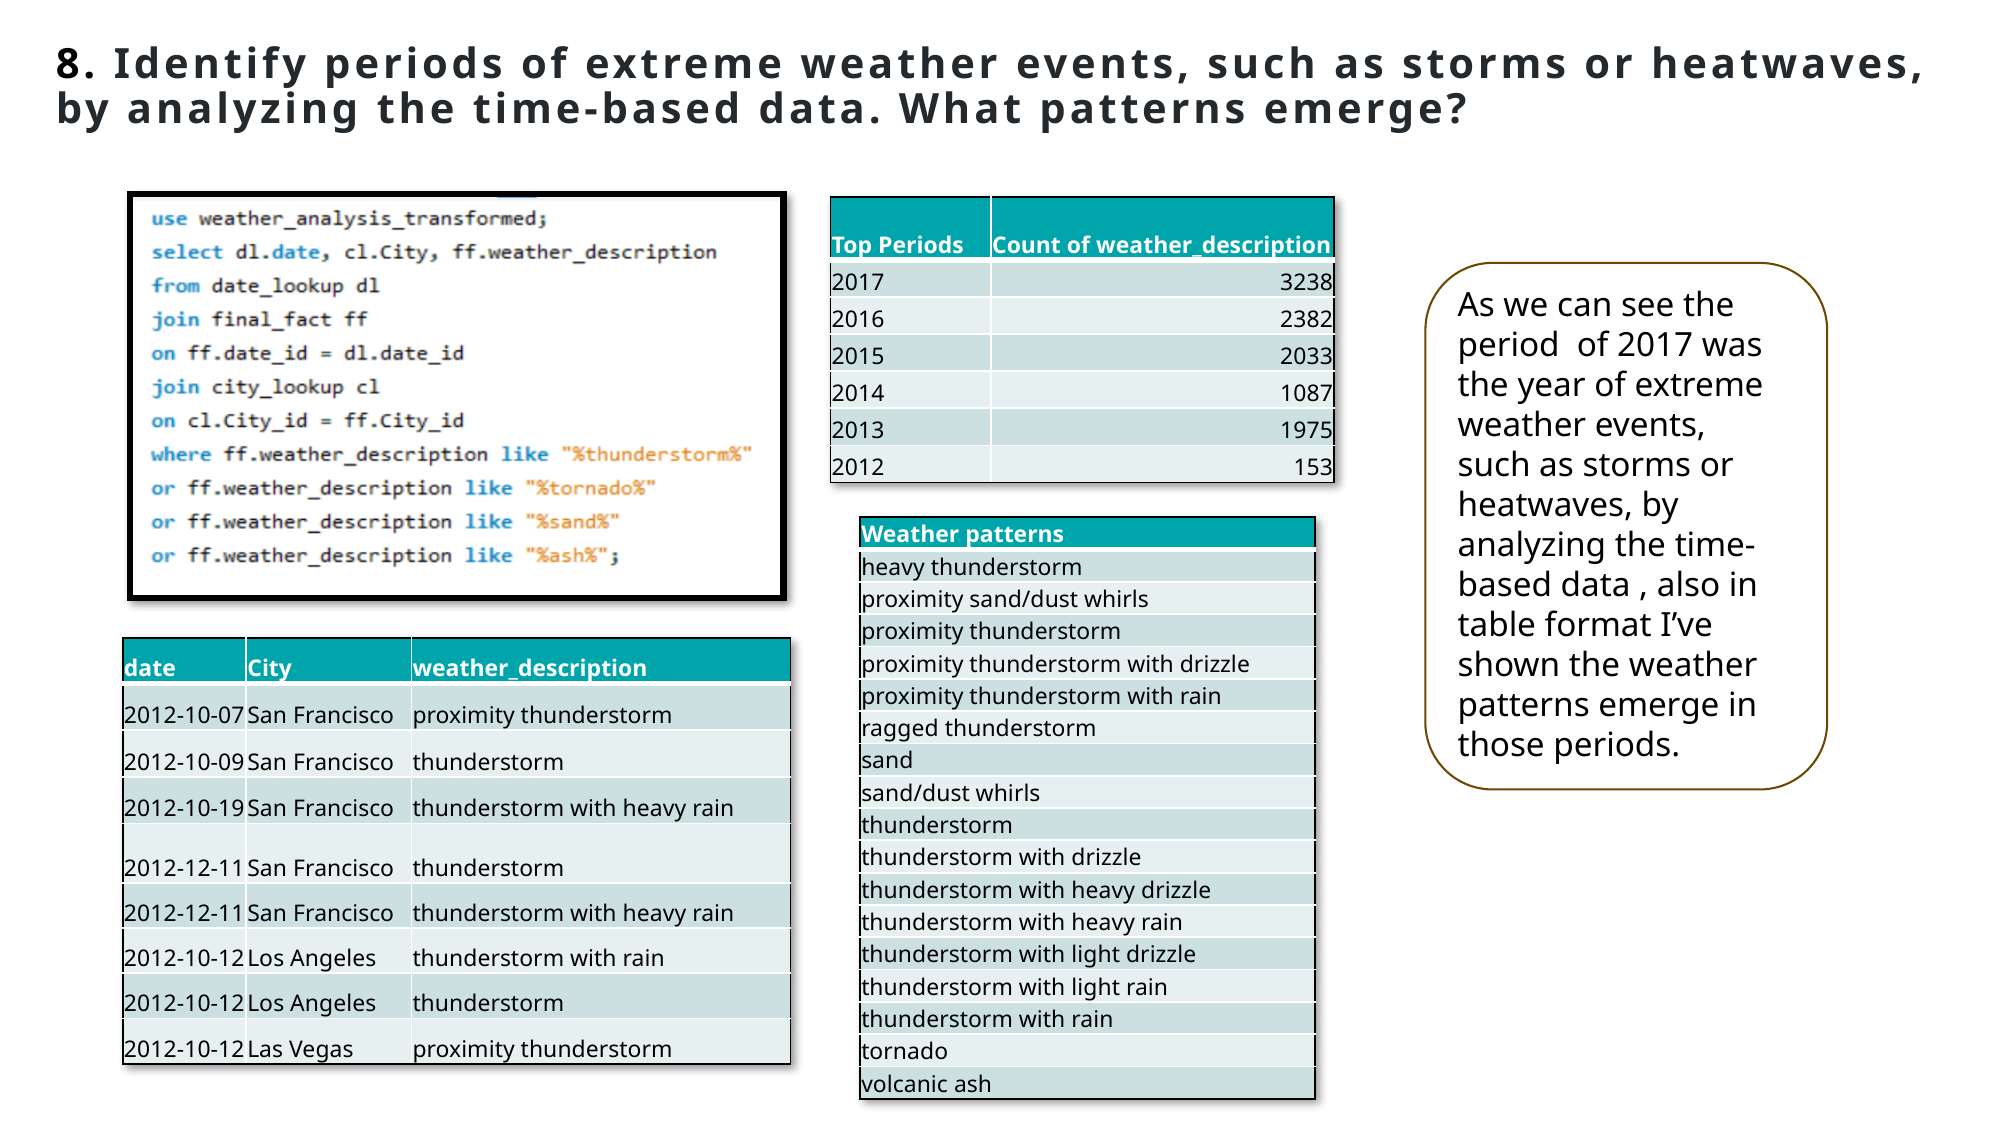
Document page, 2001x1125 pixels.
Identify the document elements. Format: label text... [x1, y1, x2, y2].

table_cell 2012 [831, 446, 990, 482]
table_cell 2017 [831, 263, 990, 296]
table_cell 2012-12-11 [124, 824, 245, 882]
table_cell thunderstorm with rain [412, 929, 790, 972]
table_cell volcanic ash [861, 1067, 1314, 1098]
table_cell thunderstorm with light rain [861, 970, 1314, 1001]
table_cell 2012-10-12 [124, 1019, 245, 1063]
table_cell thunderstorm [412, 974, 790, 1018]
table_cell proximity thunderstorm [412, 1019, 790, 1063]
table_cell 2012-10-07 [124, 686, 245, 729]
table_cell proximity thunderstorm with rain [861, 680, 1314, 710]
table_cell 1087 [992, 372, 1333, 407]
table_cell 2012-10-09 [124, 731, 245, 776]
table_cell 2012-10-12 [124, 929, 245, 972]
table_cell thunderstorm with heavy rain [861, 906, 1314, 936]
table_cell tornado [861, 1035, 1314, 1066]
table_cell 2013 [831, 409, 990, 445]
table_cell San Francisco [247, 686, 411, 729]
table_cell Los Angeles [247, 974, 411, 1018]
table_cell 2012-10-19 [124, 778, 245, 823]
table_cell proximity thunderstorm [412, 686, 790, 729]
table_cell San Francisco [247, 731, 411, 776]
table_cell 1975 [992, 409, 1333, 445]
table_header Count of weather_description [992, 198, 1333, 257]
table_cell sand [861, 744, 1314, 775]
table_header Weather patterns [861, 518, 1314, 547]
table_cell Los Angeles [247, 929, 411, 972]
table_cell 2012-10-12 [124, 974, 245, 1018]
text_box [1424, 261, 1829, 791]
table_cell thunderstorm [412, 731, 790, 776]
table_cell proximity thunderstorm [861, 615, 1314, 646]
table_cell San Francisco [247, 884, 411, 927]
table_cell thunderstorm with heavy rain [412, 778, 790, 823]
table_header Top Periods [831, 198, 990, 257]
table_cell Las Vegas [247, 1019, 411, 1063]
title 8. Identify periods of extreme weather events, such as storms or heatwaves, by analyzing the time-based data. What patterns emerge? [37, 14, 1963, 208]
table_cell proximity thunderstorm with drizzle [861, 647, 1314, 678]
table_cell 2016 [831, 298, 990, 333]
table_cell thunderstorm with rain [861, 1003, 1314, 1033]
picture [133, 197, 781, 595]
table_cell 153 [992, 446, 1333, 482]
table_cell 2015 [831, 335, 990, 370]
table_cell San Francisco [247, 778, 411, 823]
table_header date [124, 639, 245, 681]
table_cell thunderstorm with light drizzle [861, 938, 1314, 969]
table_cell proximity sand/dust whirls [861, 583, 1314, 613]
table_cell 2382 [992, 298, 1333, 333]
table_cell San Francisco [247, 824, 411, 882]
table_cell 2012-12-11 [124, 884, 245, 927]
table_cell sand/dust whirls [861, 777, 1314, 807]
table_cell 2033 [992, 335, 1333, 370]
table_cell 3238 [992, 263, 1333, 296]
table_cell thunderstorm with heavy drizzle [861, 874, 1314, 904]
table_cell thunderstorm [412, 824, 790, 882]
table_cell thunderstorm with heavy rain [412, 884, 790, 927]
table_cell thunderstorm with drizzle [861, 841, 1314, 872]
table_cell heavy thunderstorm [861, 552, 1314, 581]
table_header City [247, 639, 411, 681]
table_cell 2014 [831, 372, 990, 407]
table_cell thunderstorm [861, 809, 1314, 839]
table_cell ragged thunderstorm [861, 712, 1314, 743]
table_header weather_description [412, 639, 790, 681]
